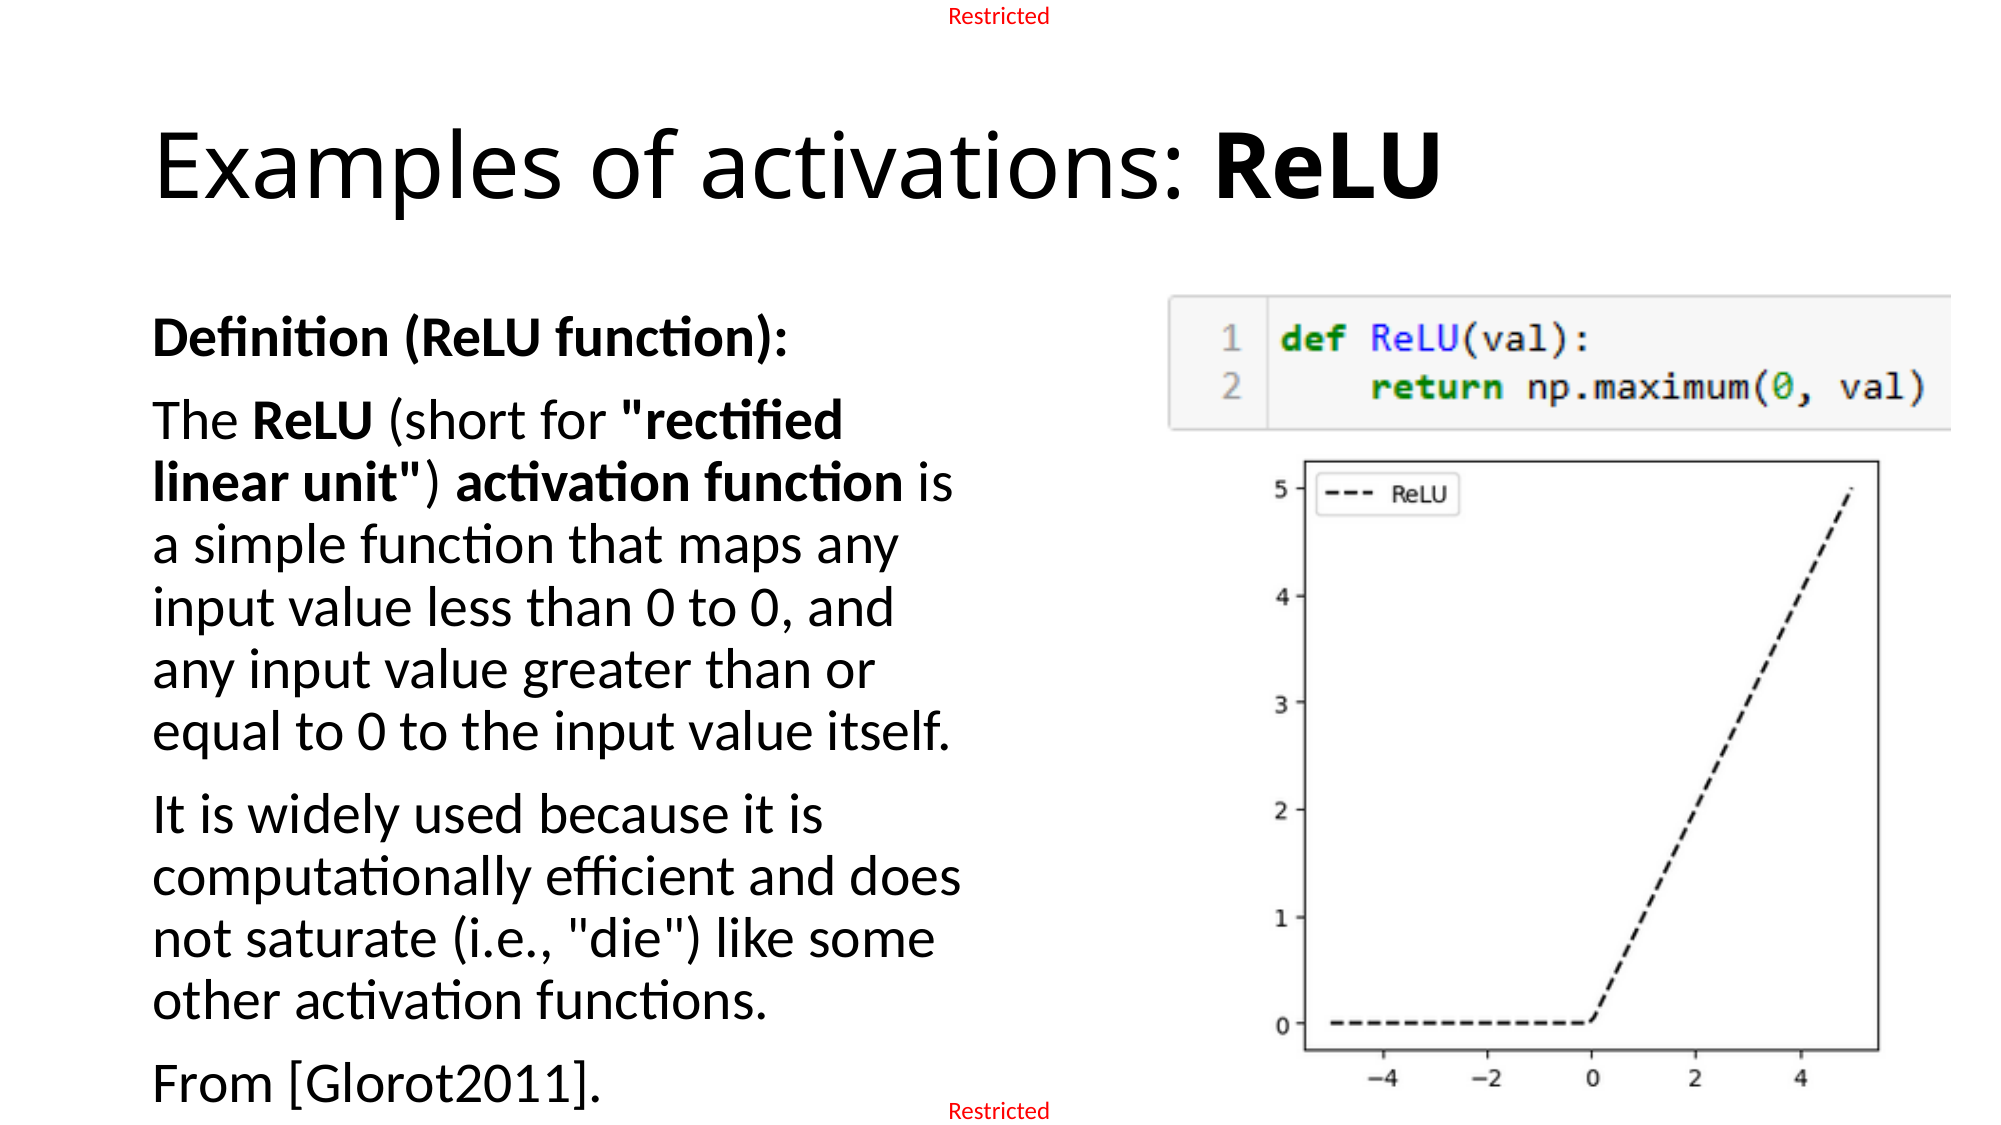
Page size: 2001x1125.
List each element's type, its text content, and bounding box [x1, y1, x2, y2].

picture [1158, 277, 1951, 1104]
title Examples of activations: ReLU [137, 59, 1863, 278]
list Definition (ReLU function): The ReLU (short for "rectified linear unit") activation function is a simple function that maps any input value less than 0 to 0, and any input value greater than or equal to 0 to the input value itself. It is widely used because it is computationally efficient and does not saturate (i.e., "die") like some other activation functions. From [Glorot2011]. [137, 299, 988, 1125]
